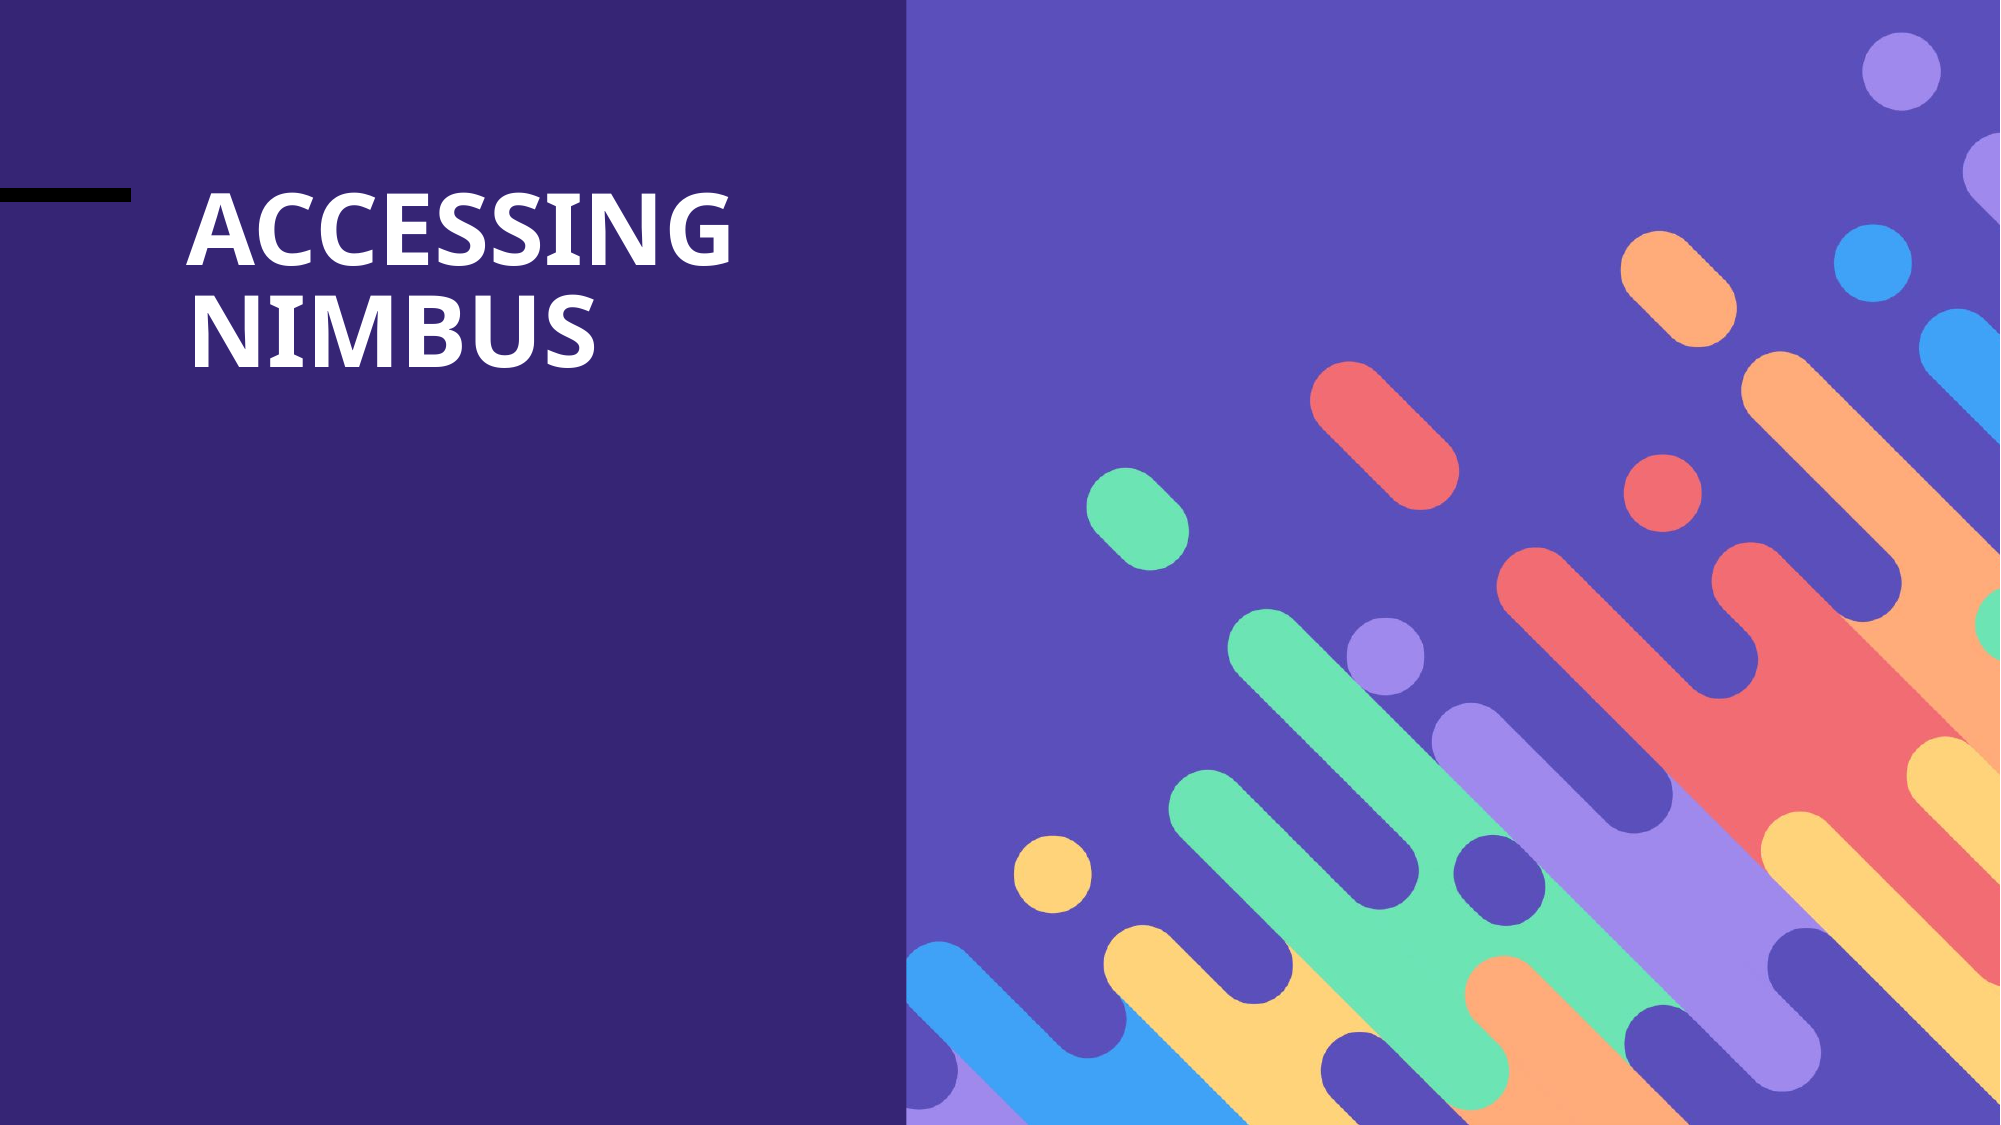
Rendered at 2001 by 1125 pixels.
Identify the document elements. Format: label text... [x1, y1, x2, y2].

text_box [0, 0, 906, 1125]
title Accessing nimbus [171, 176, 816, 750]
picture [906, 0, 2000, 1125]
